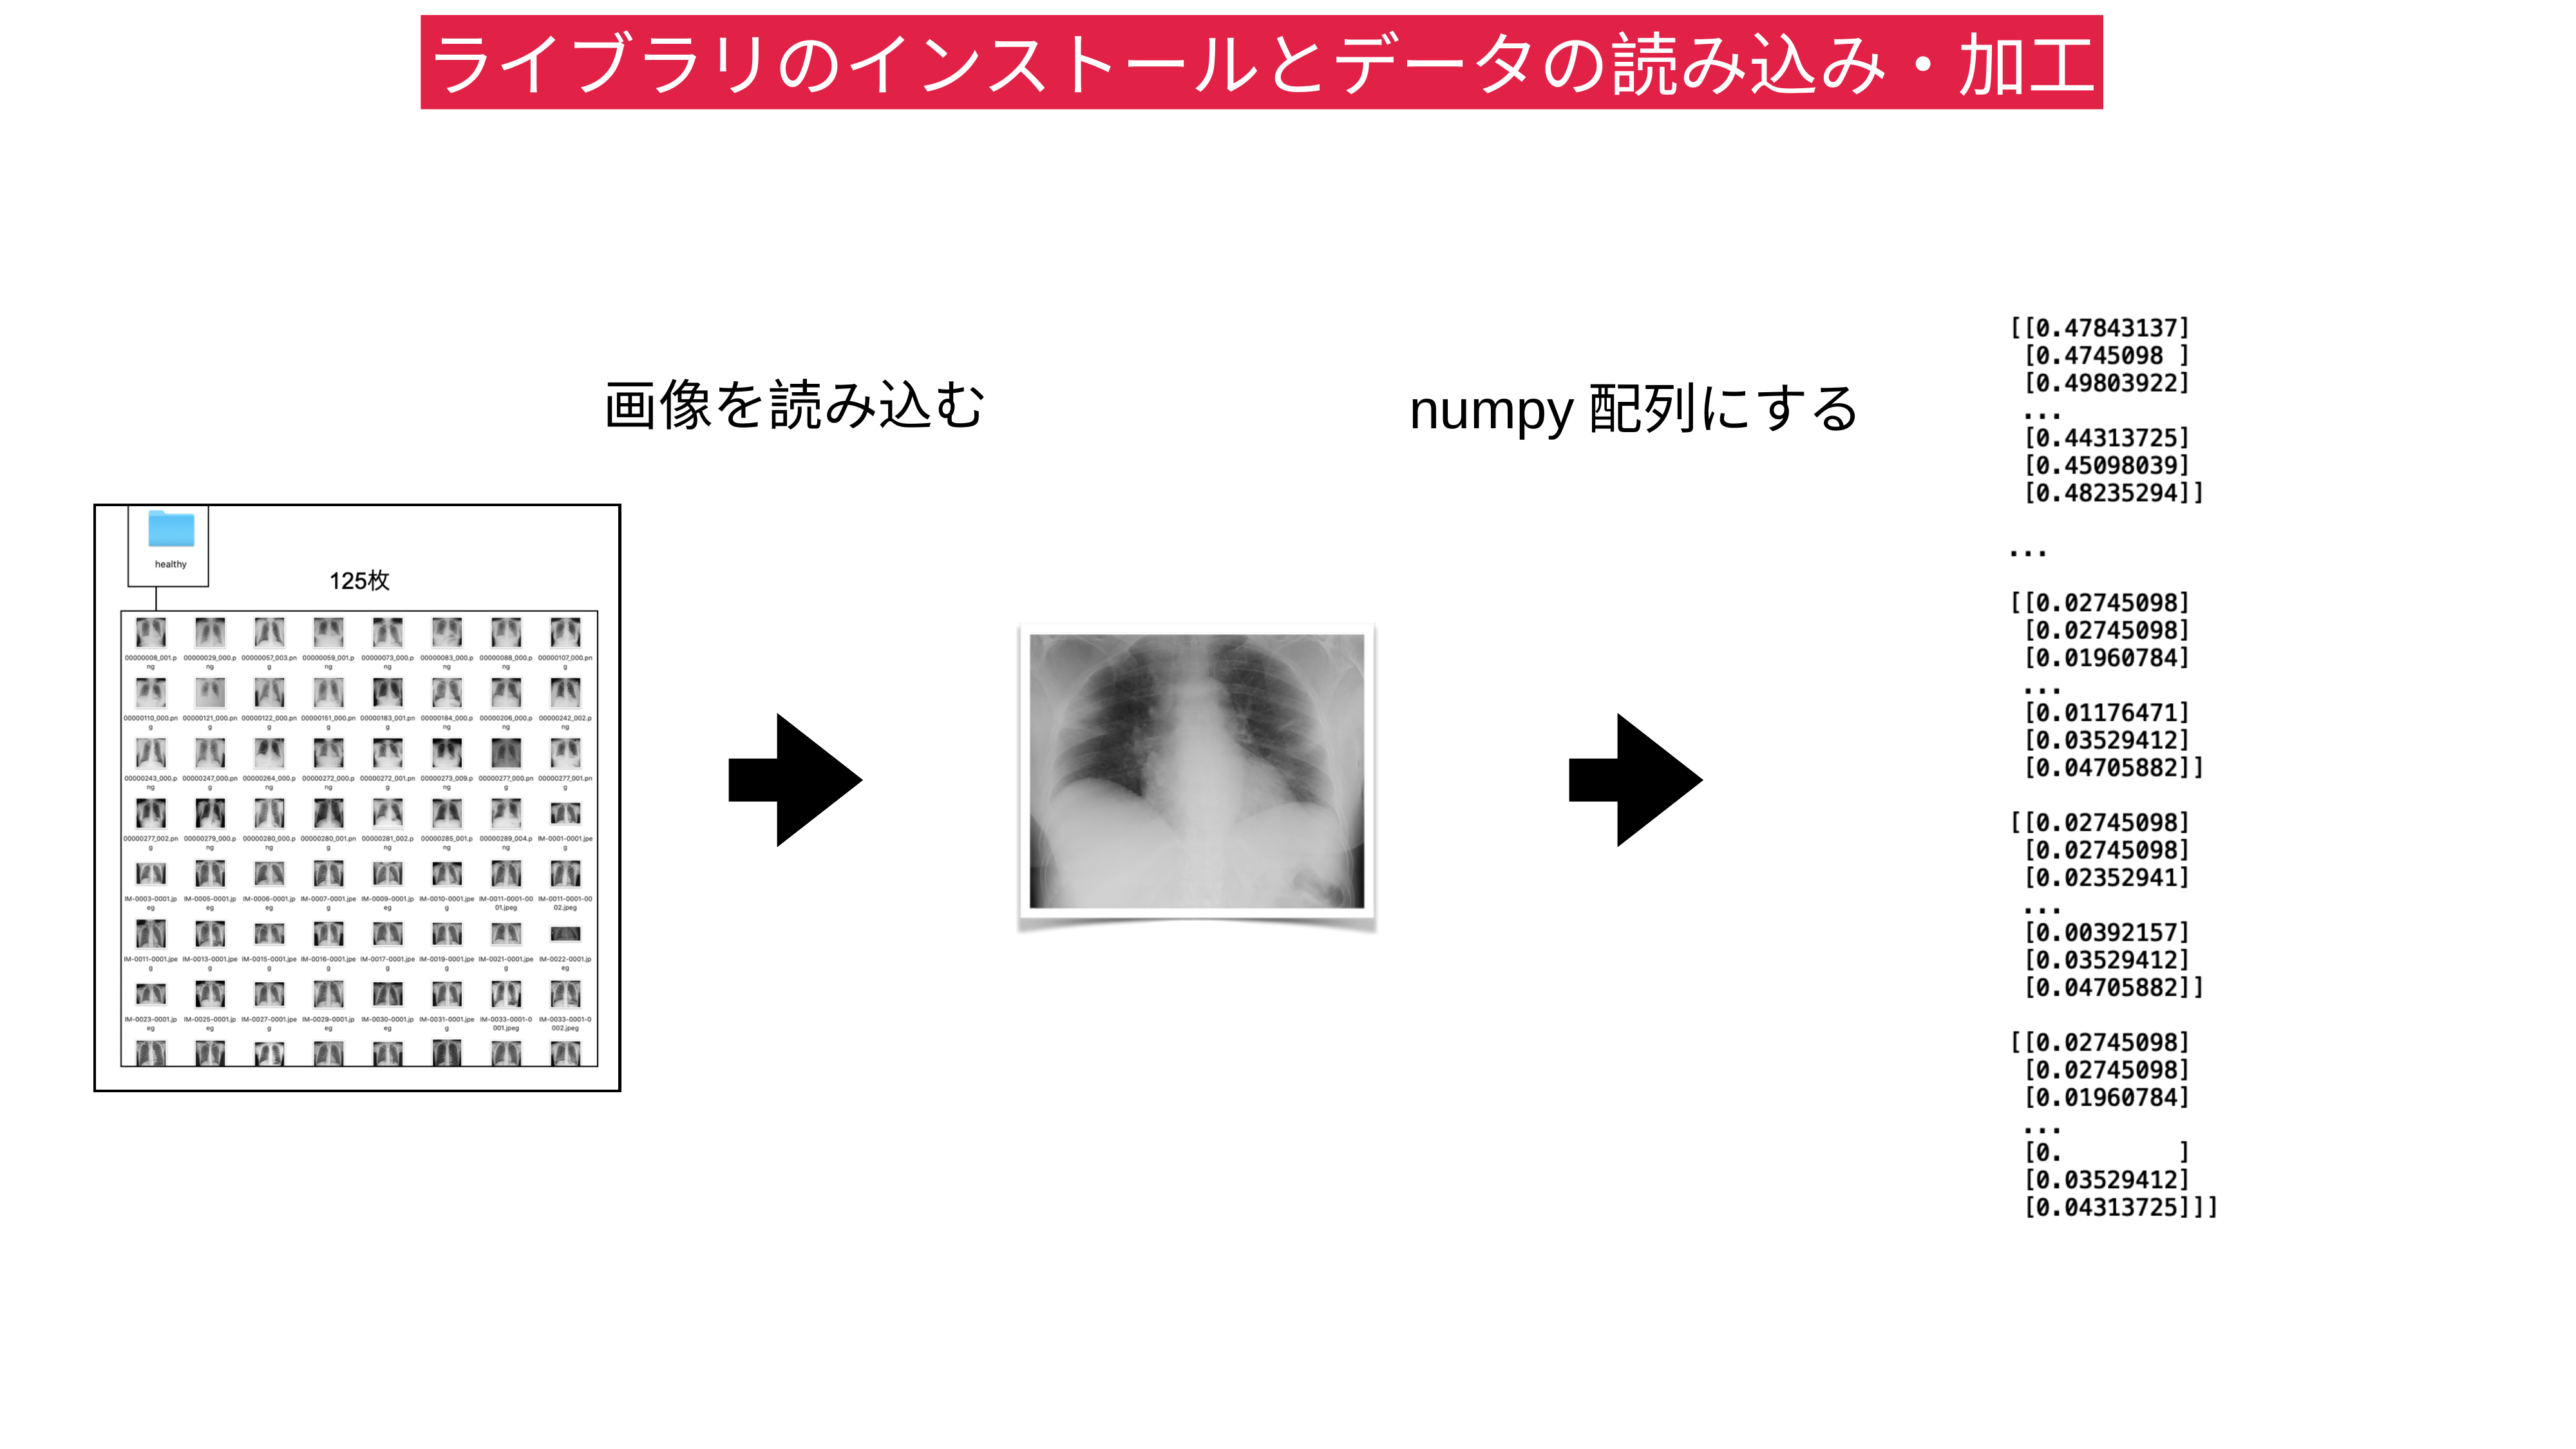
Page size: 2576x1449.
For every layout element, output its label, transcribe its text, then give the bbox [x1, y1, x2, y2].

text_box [1016, 623, 1381, 938]
text_box 画像を読み込む [598, 372, 994, 443]
picture [1989, 307, 2302, 1253]
text_box [728, 713, 864, 848]
text_box ライブラリのインストールとデータの読み込み・加工 [421, 15, 2103, 109]
text_box numpy配列にする [1403, 375, 1869, 446]
picture [95, 506, 619, 1090]
text_box [1569, 713, 1704, 848]
